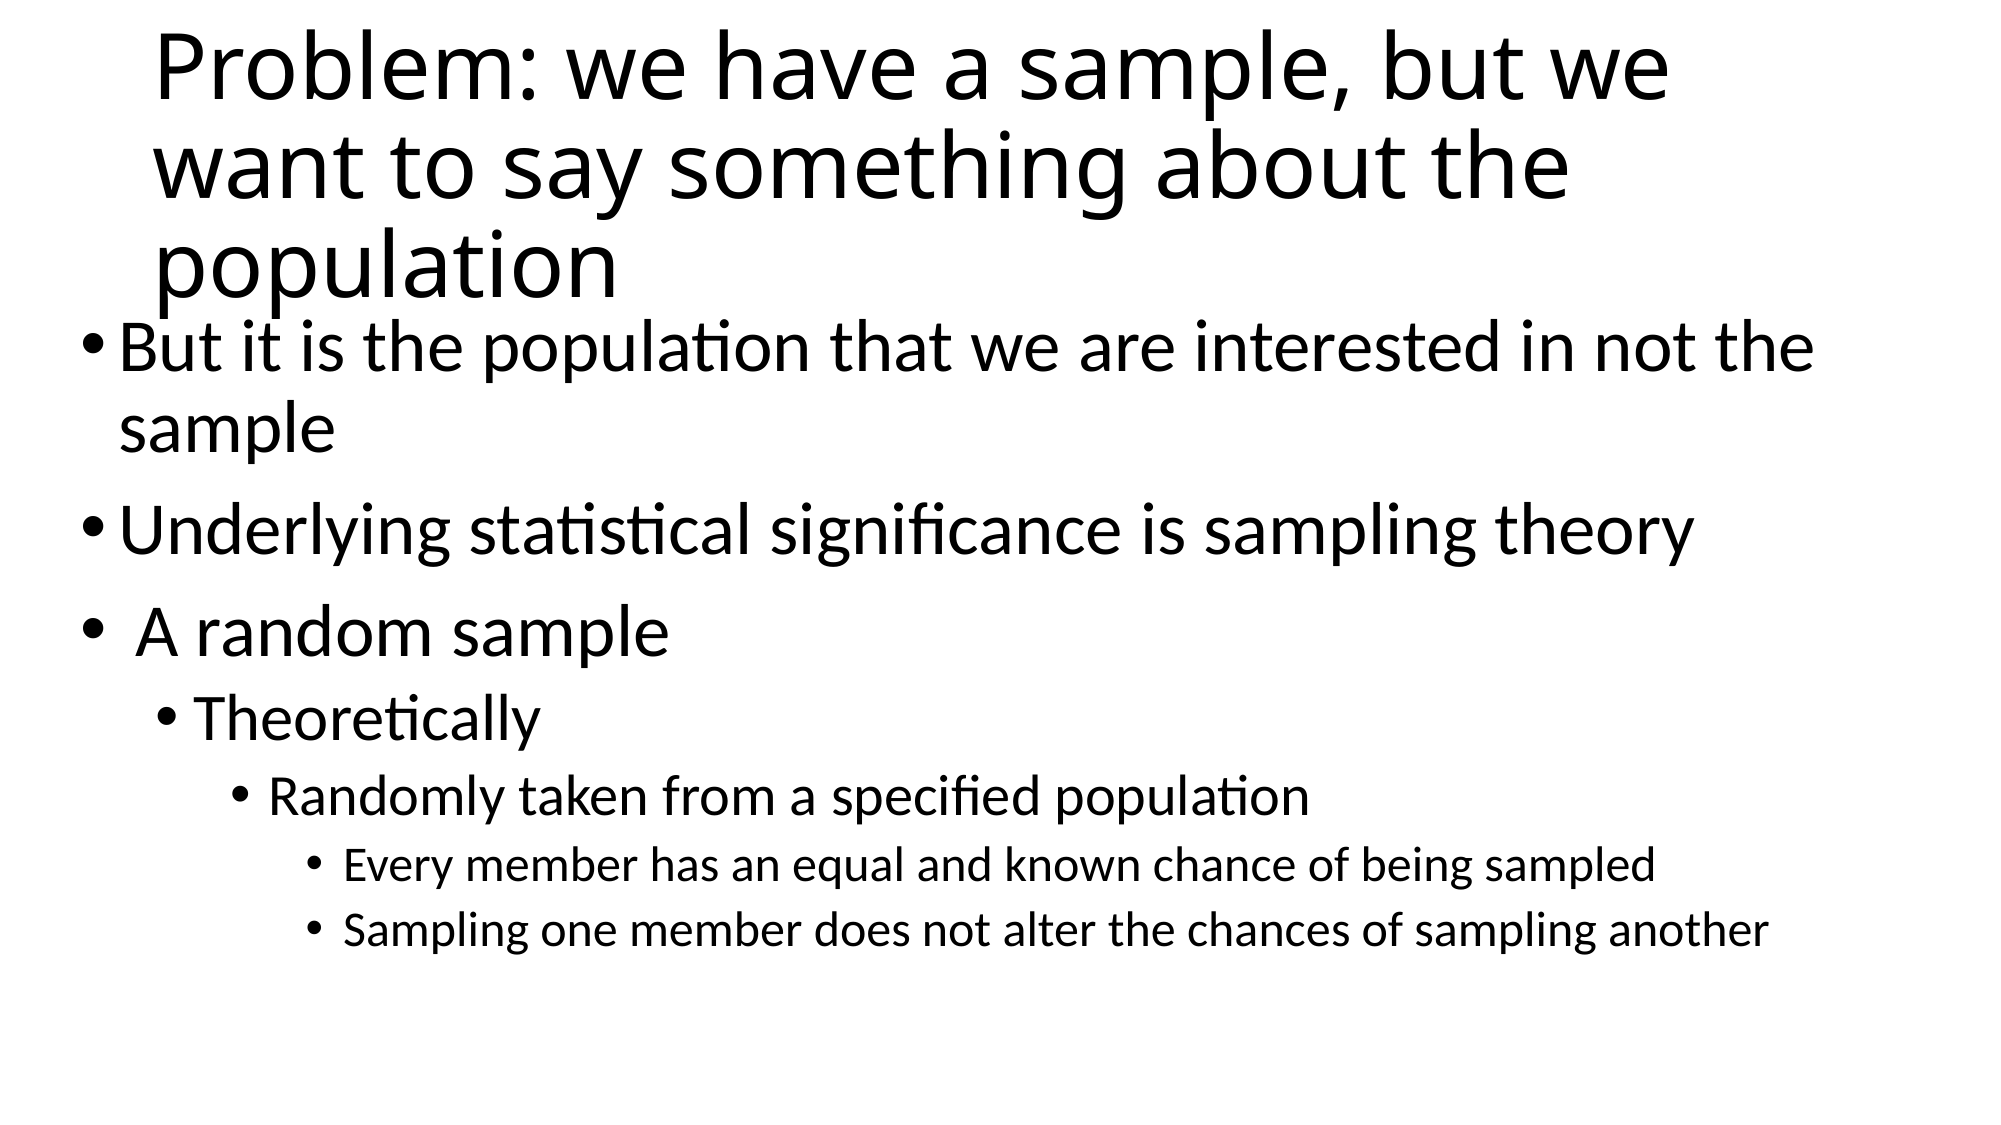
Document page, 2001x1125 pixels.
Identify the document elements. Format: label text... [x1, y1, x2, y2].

title Problem: we have a sample, but we want to say something about the population [137, 59, 1863, 278]
list But it is the population that we are interested in not the sample Underlying statistical significance is sampling theory A random sample Theoretically Randomly taken from a specified population Every member has an equal and known chance of being sampled Sampling one member does not alter the chances of sampling another [65, 299, 1863, 1106]
